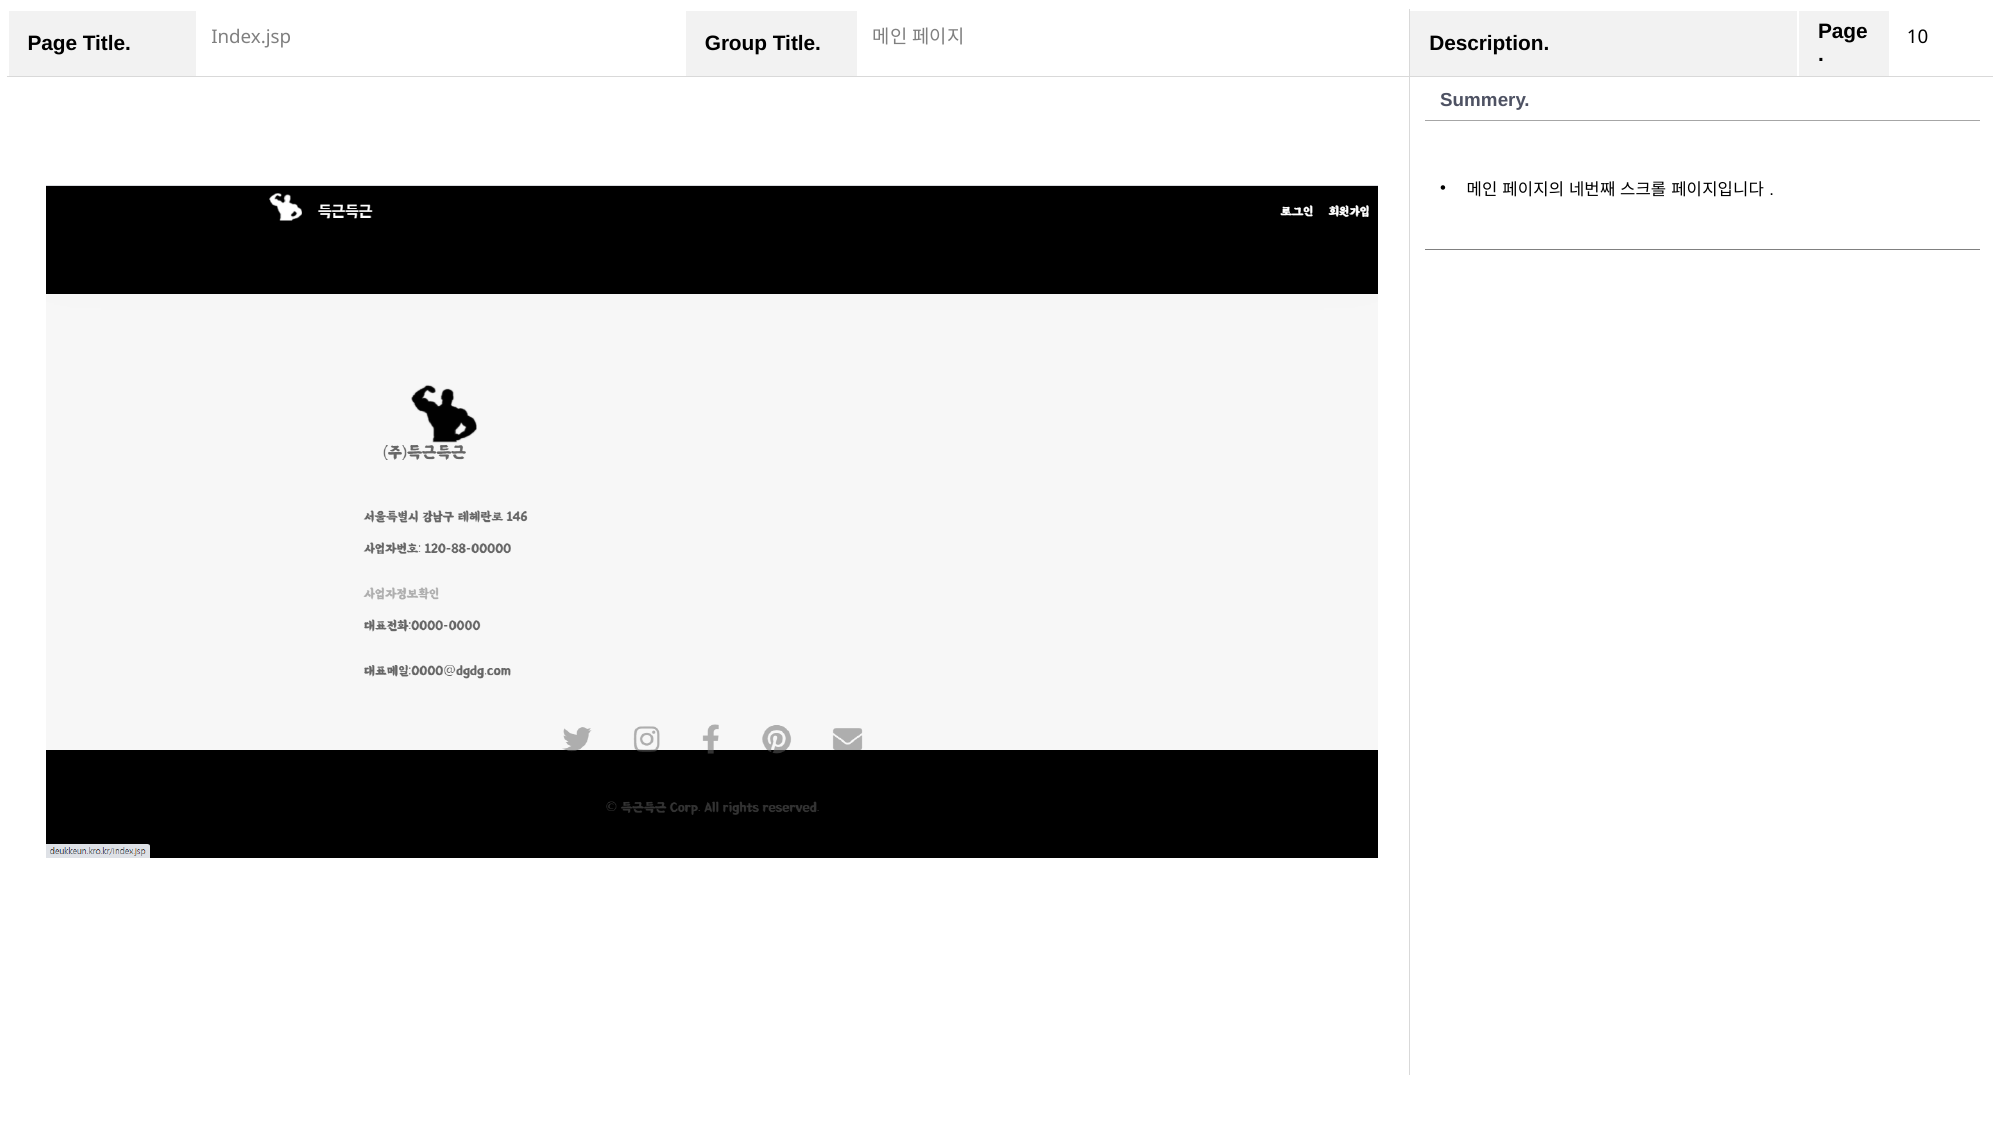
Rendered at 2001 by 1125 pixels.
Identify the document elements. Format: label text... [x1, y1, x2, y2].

picture [46, 184, 1379, 858]
list Index.jsp [196, 18, 684, 55]
table_cell 메인 페이지의 네번째 스크롤 페이지입니다. [1425, 121, 1980, 249]
text_box 10 [1892, 17, 2000, 58]
table_header Summery. [1425, 78, 1980, 120]
list 메인 페이지 [858, 18, 1405, 55]
